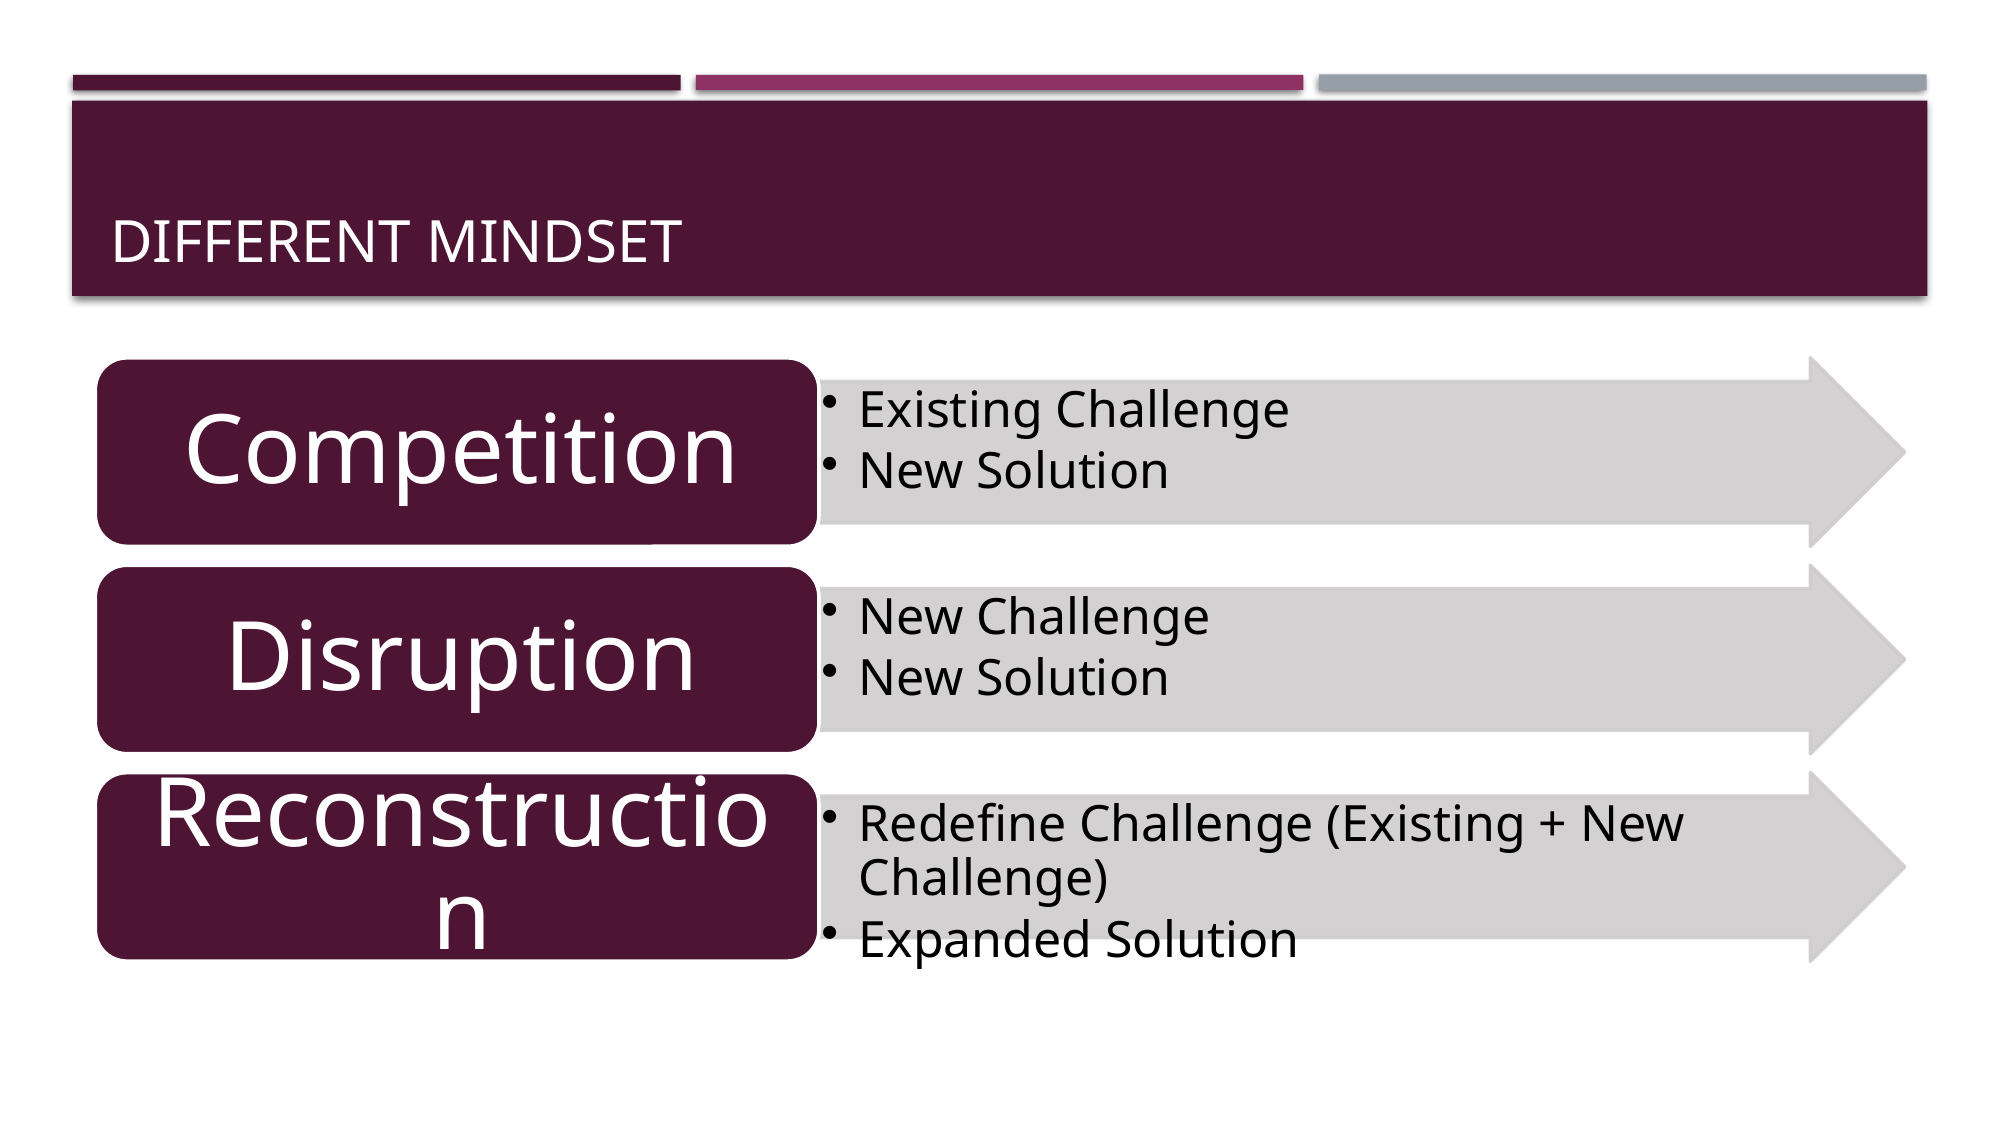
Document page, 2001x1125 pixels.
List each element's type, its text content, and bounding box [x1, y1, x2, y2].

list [94, 357, 1906, 962]
title Different Mindset [95, 115, 1905, 282]
